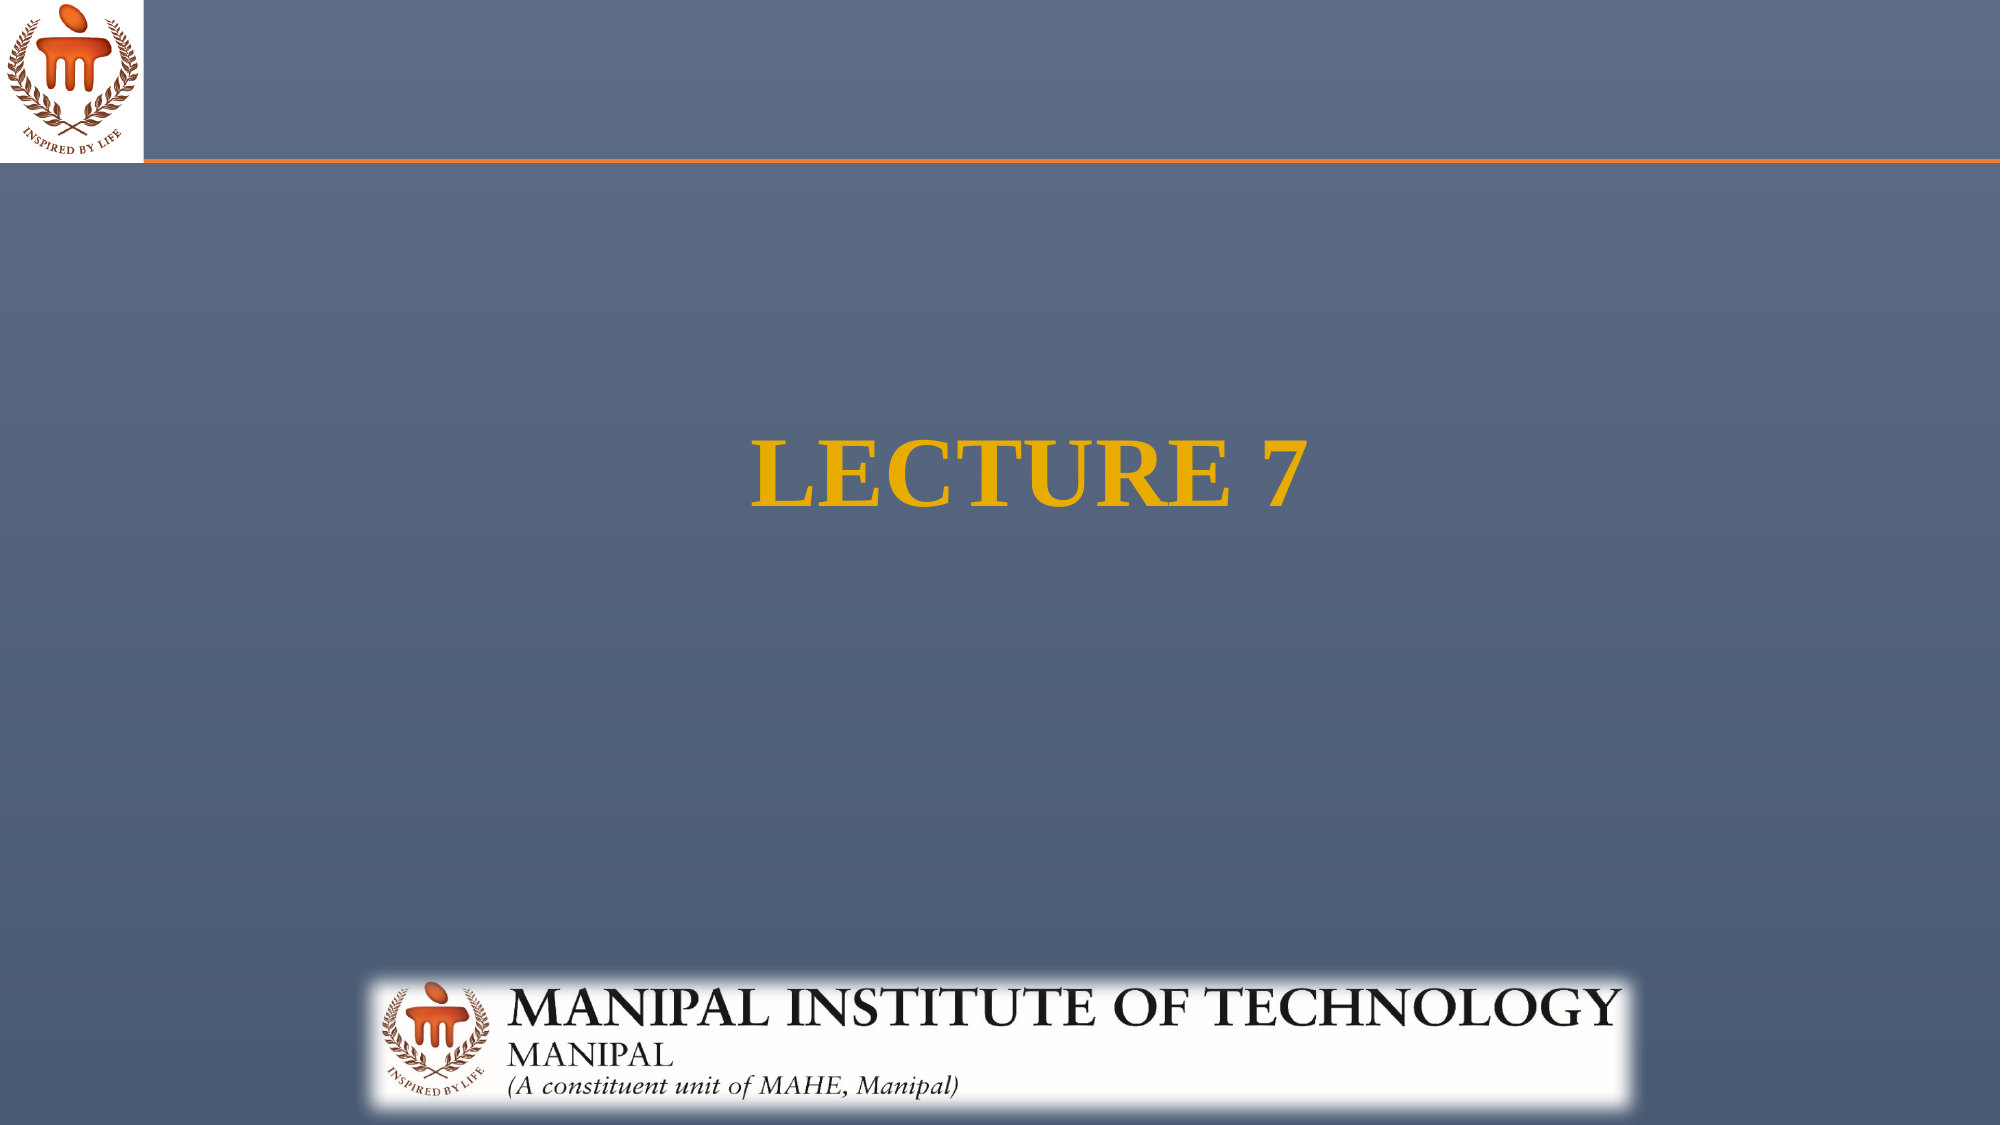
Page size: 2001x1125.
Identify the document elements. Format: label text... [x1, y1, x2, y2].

text_box LECTURE 7 [392, 412, 1668, 563]
picture [377, 988, 1624, 1103]
